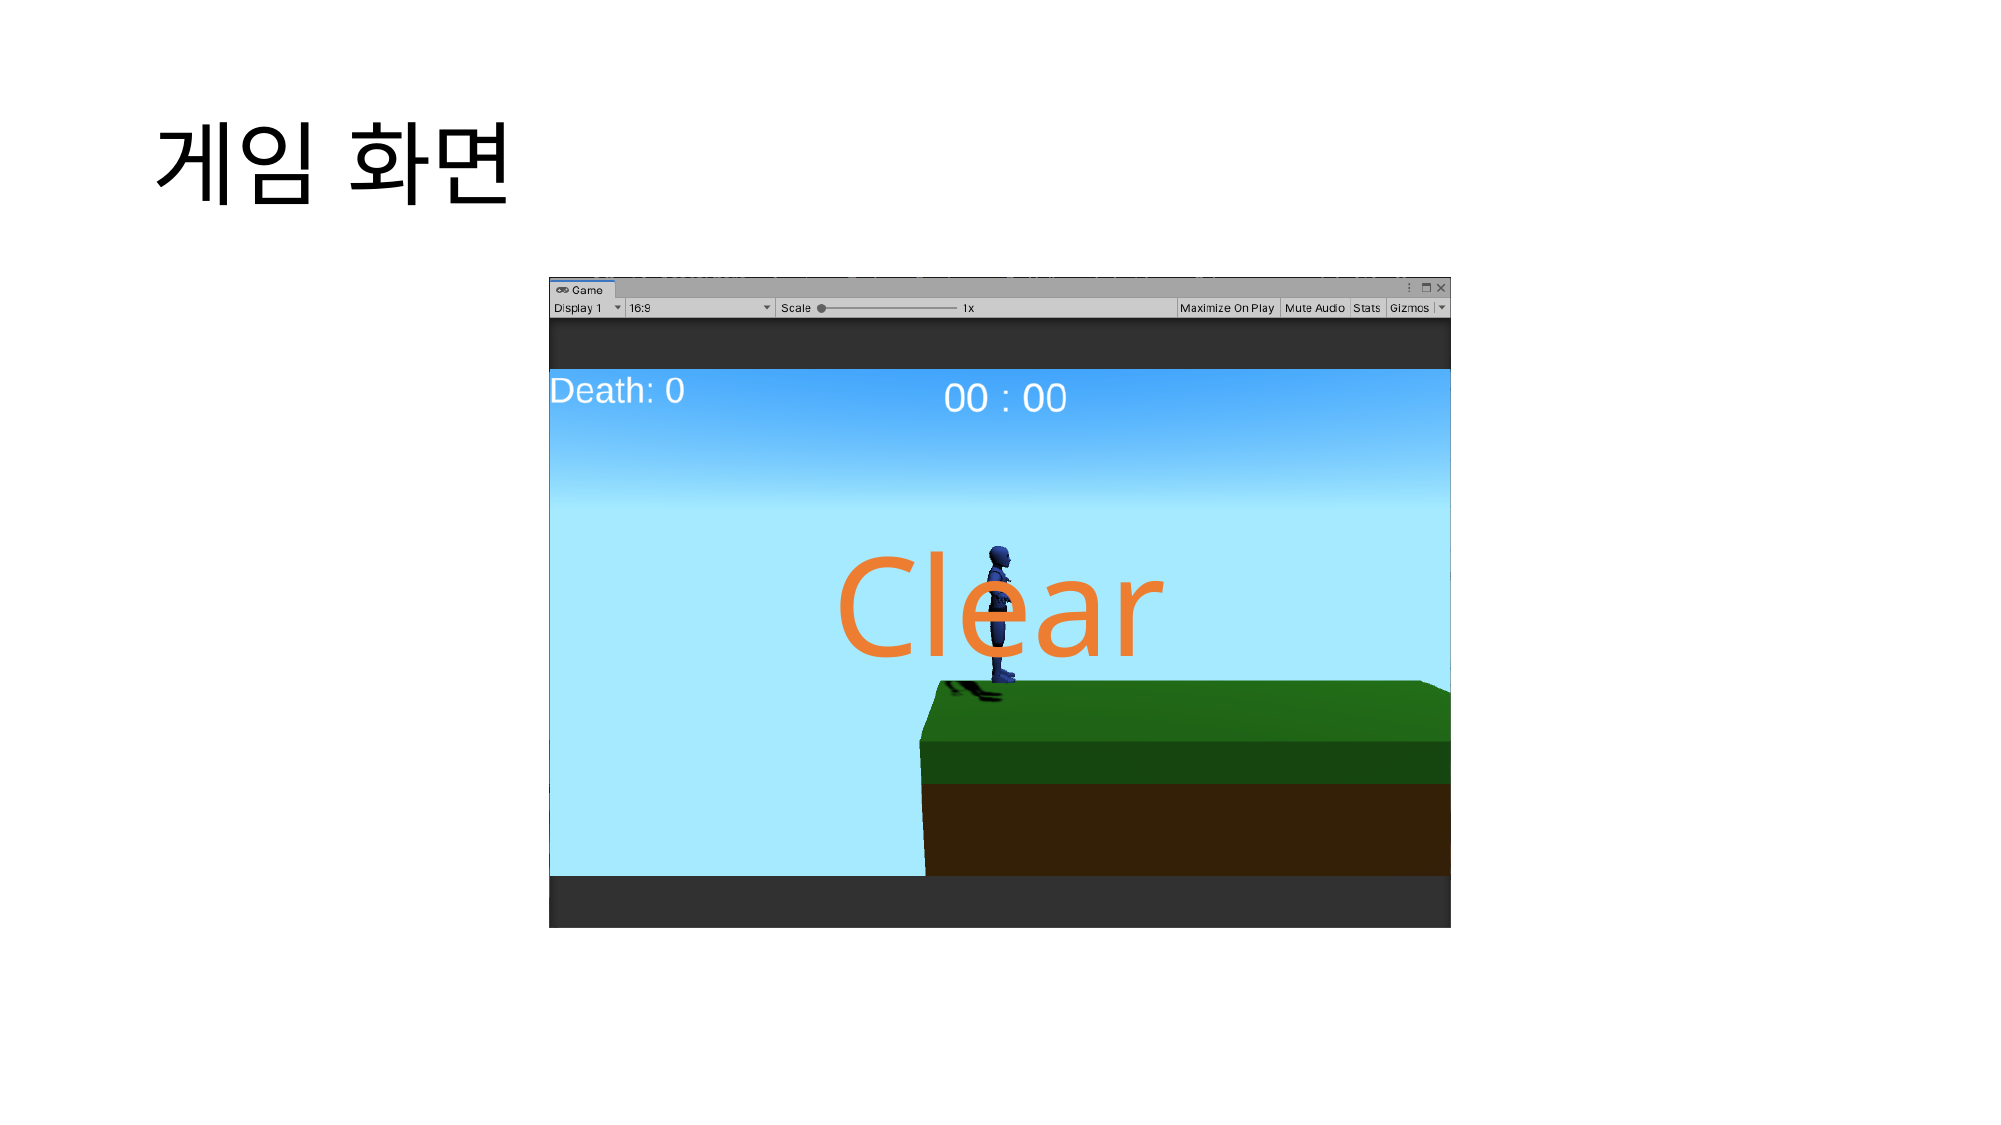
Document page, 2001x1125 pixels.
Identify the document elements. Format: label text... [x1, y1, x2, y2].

picture [549, 277, 1451, 928]
title 게임 화면 [137, 59, 1863, 278]
